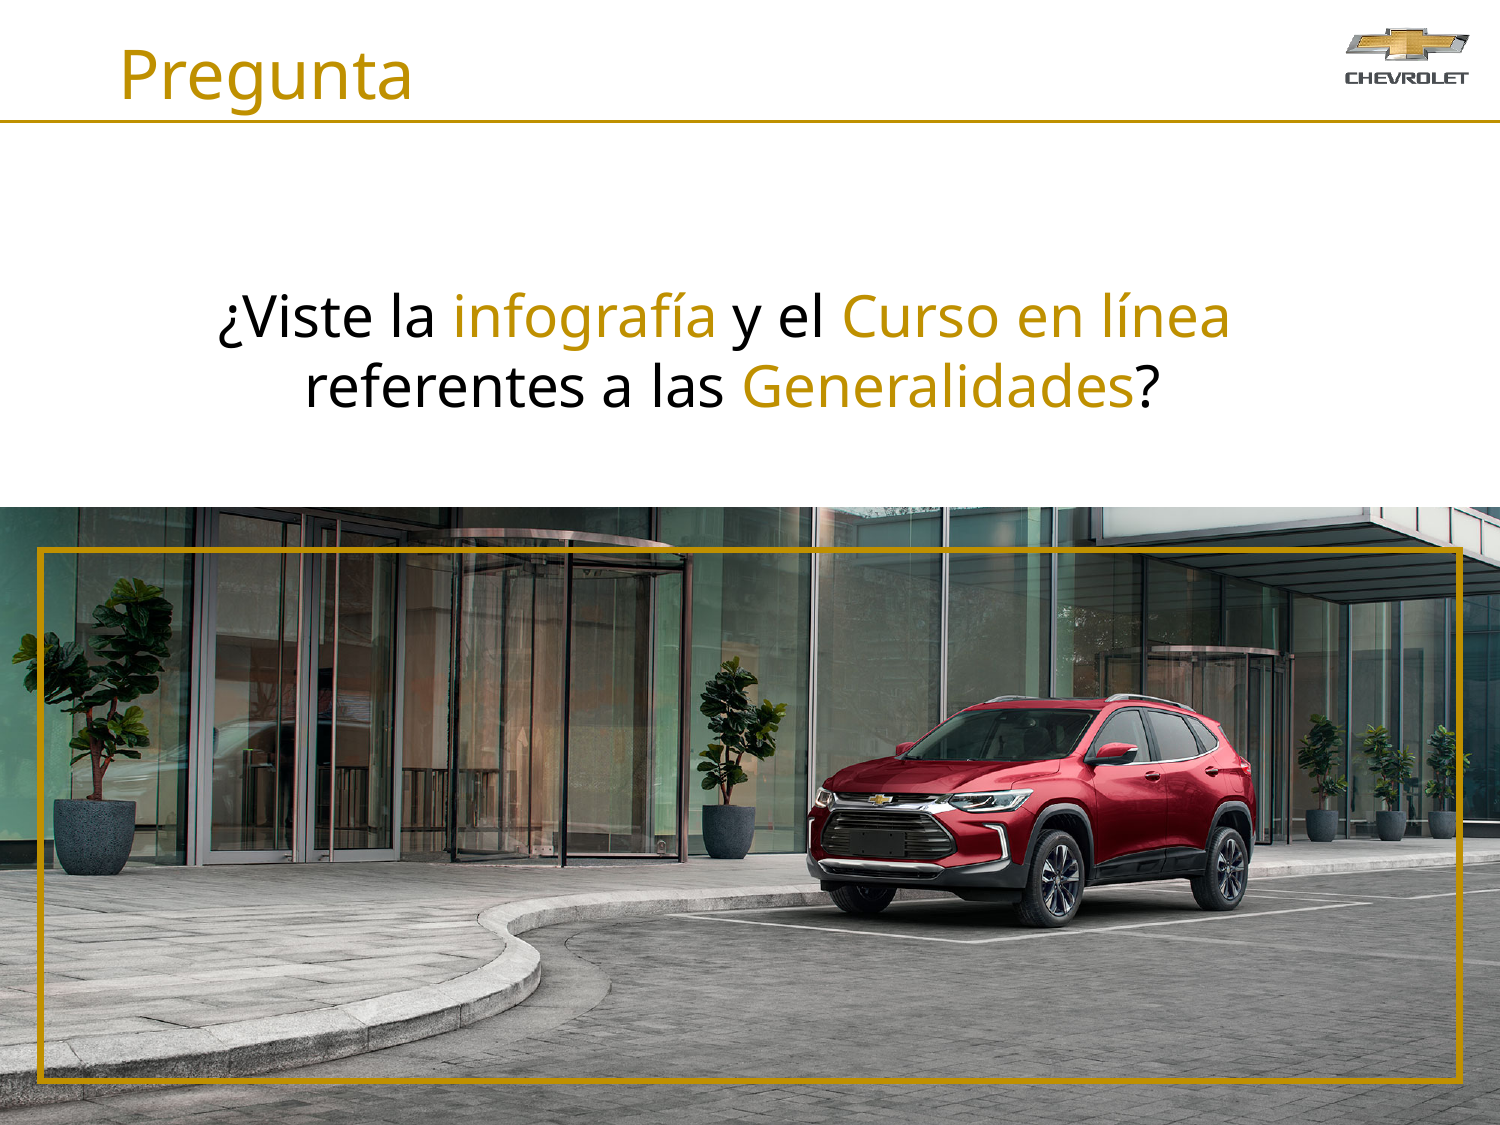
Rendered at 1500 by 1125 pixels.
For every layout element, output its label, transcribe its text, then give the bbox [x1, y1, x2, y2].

title Pregunta [103, 32, 1333, 122]
picture [1339, 22, 1477, 88]
text_box ¿Viste la infografía y el Curso en línea referentes a las Generalidades? [85, 271, 1381, 427]
picture [0, 507, 1500, 1125]
